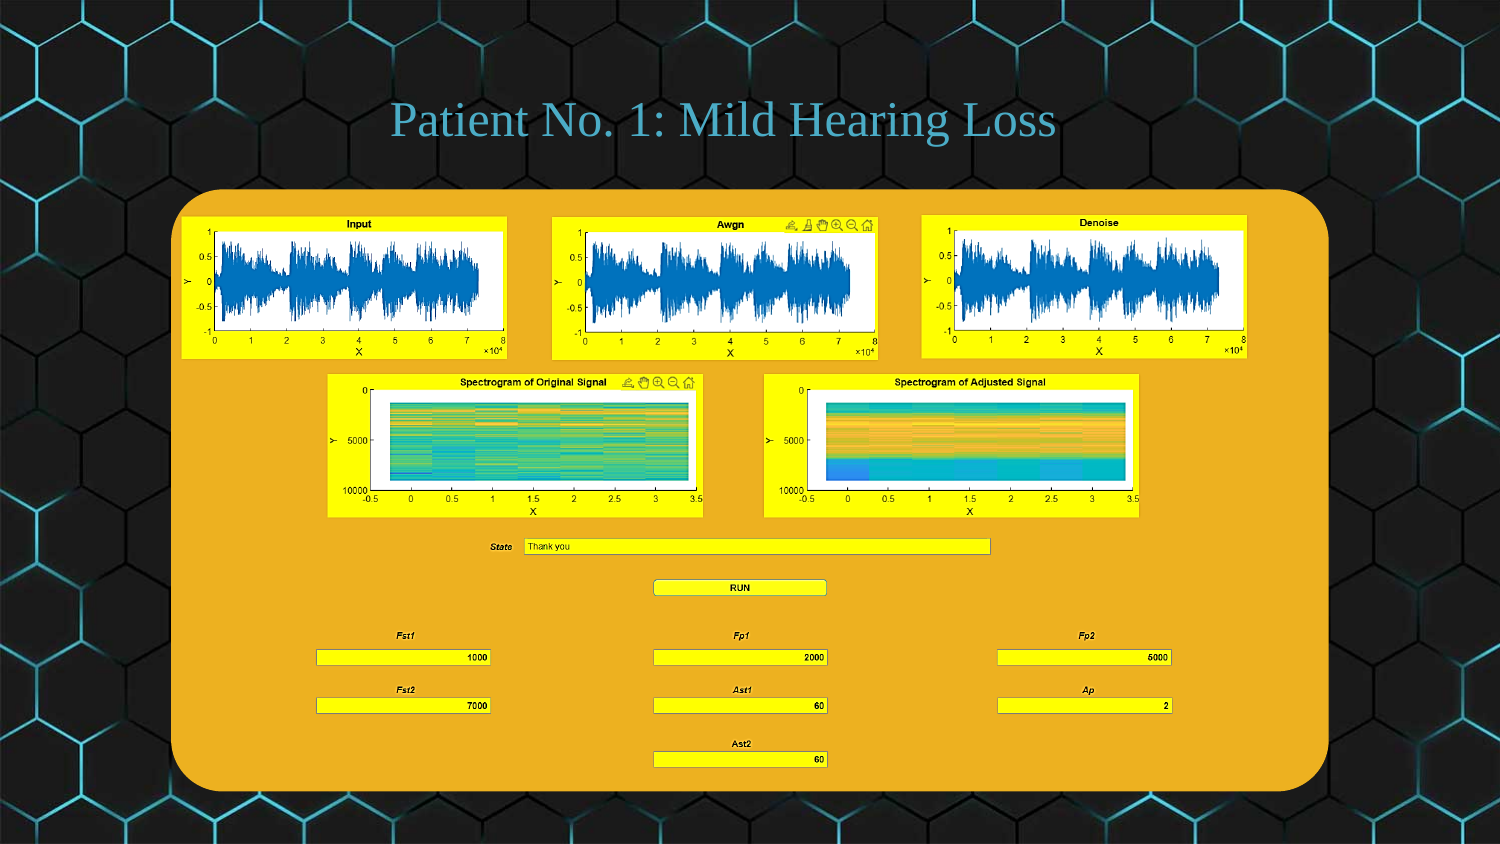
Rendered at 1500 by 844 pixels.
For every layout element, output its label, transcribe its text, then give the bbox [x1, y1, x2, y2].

text_box Patient No. 1: Mild Hearing Loss [374, 79, 1125, 154]
picture [0, 0, 1500, 844]
